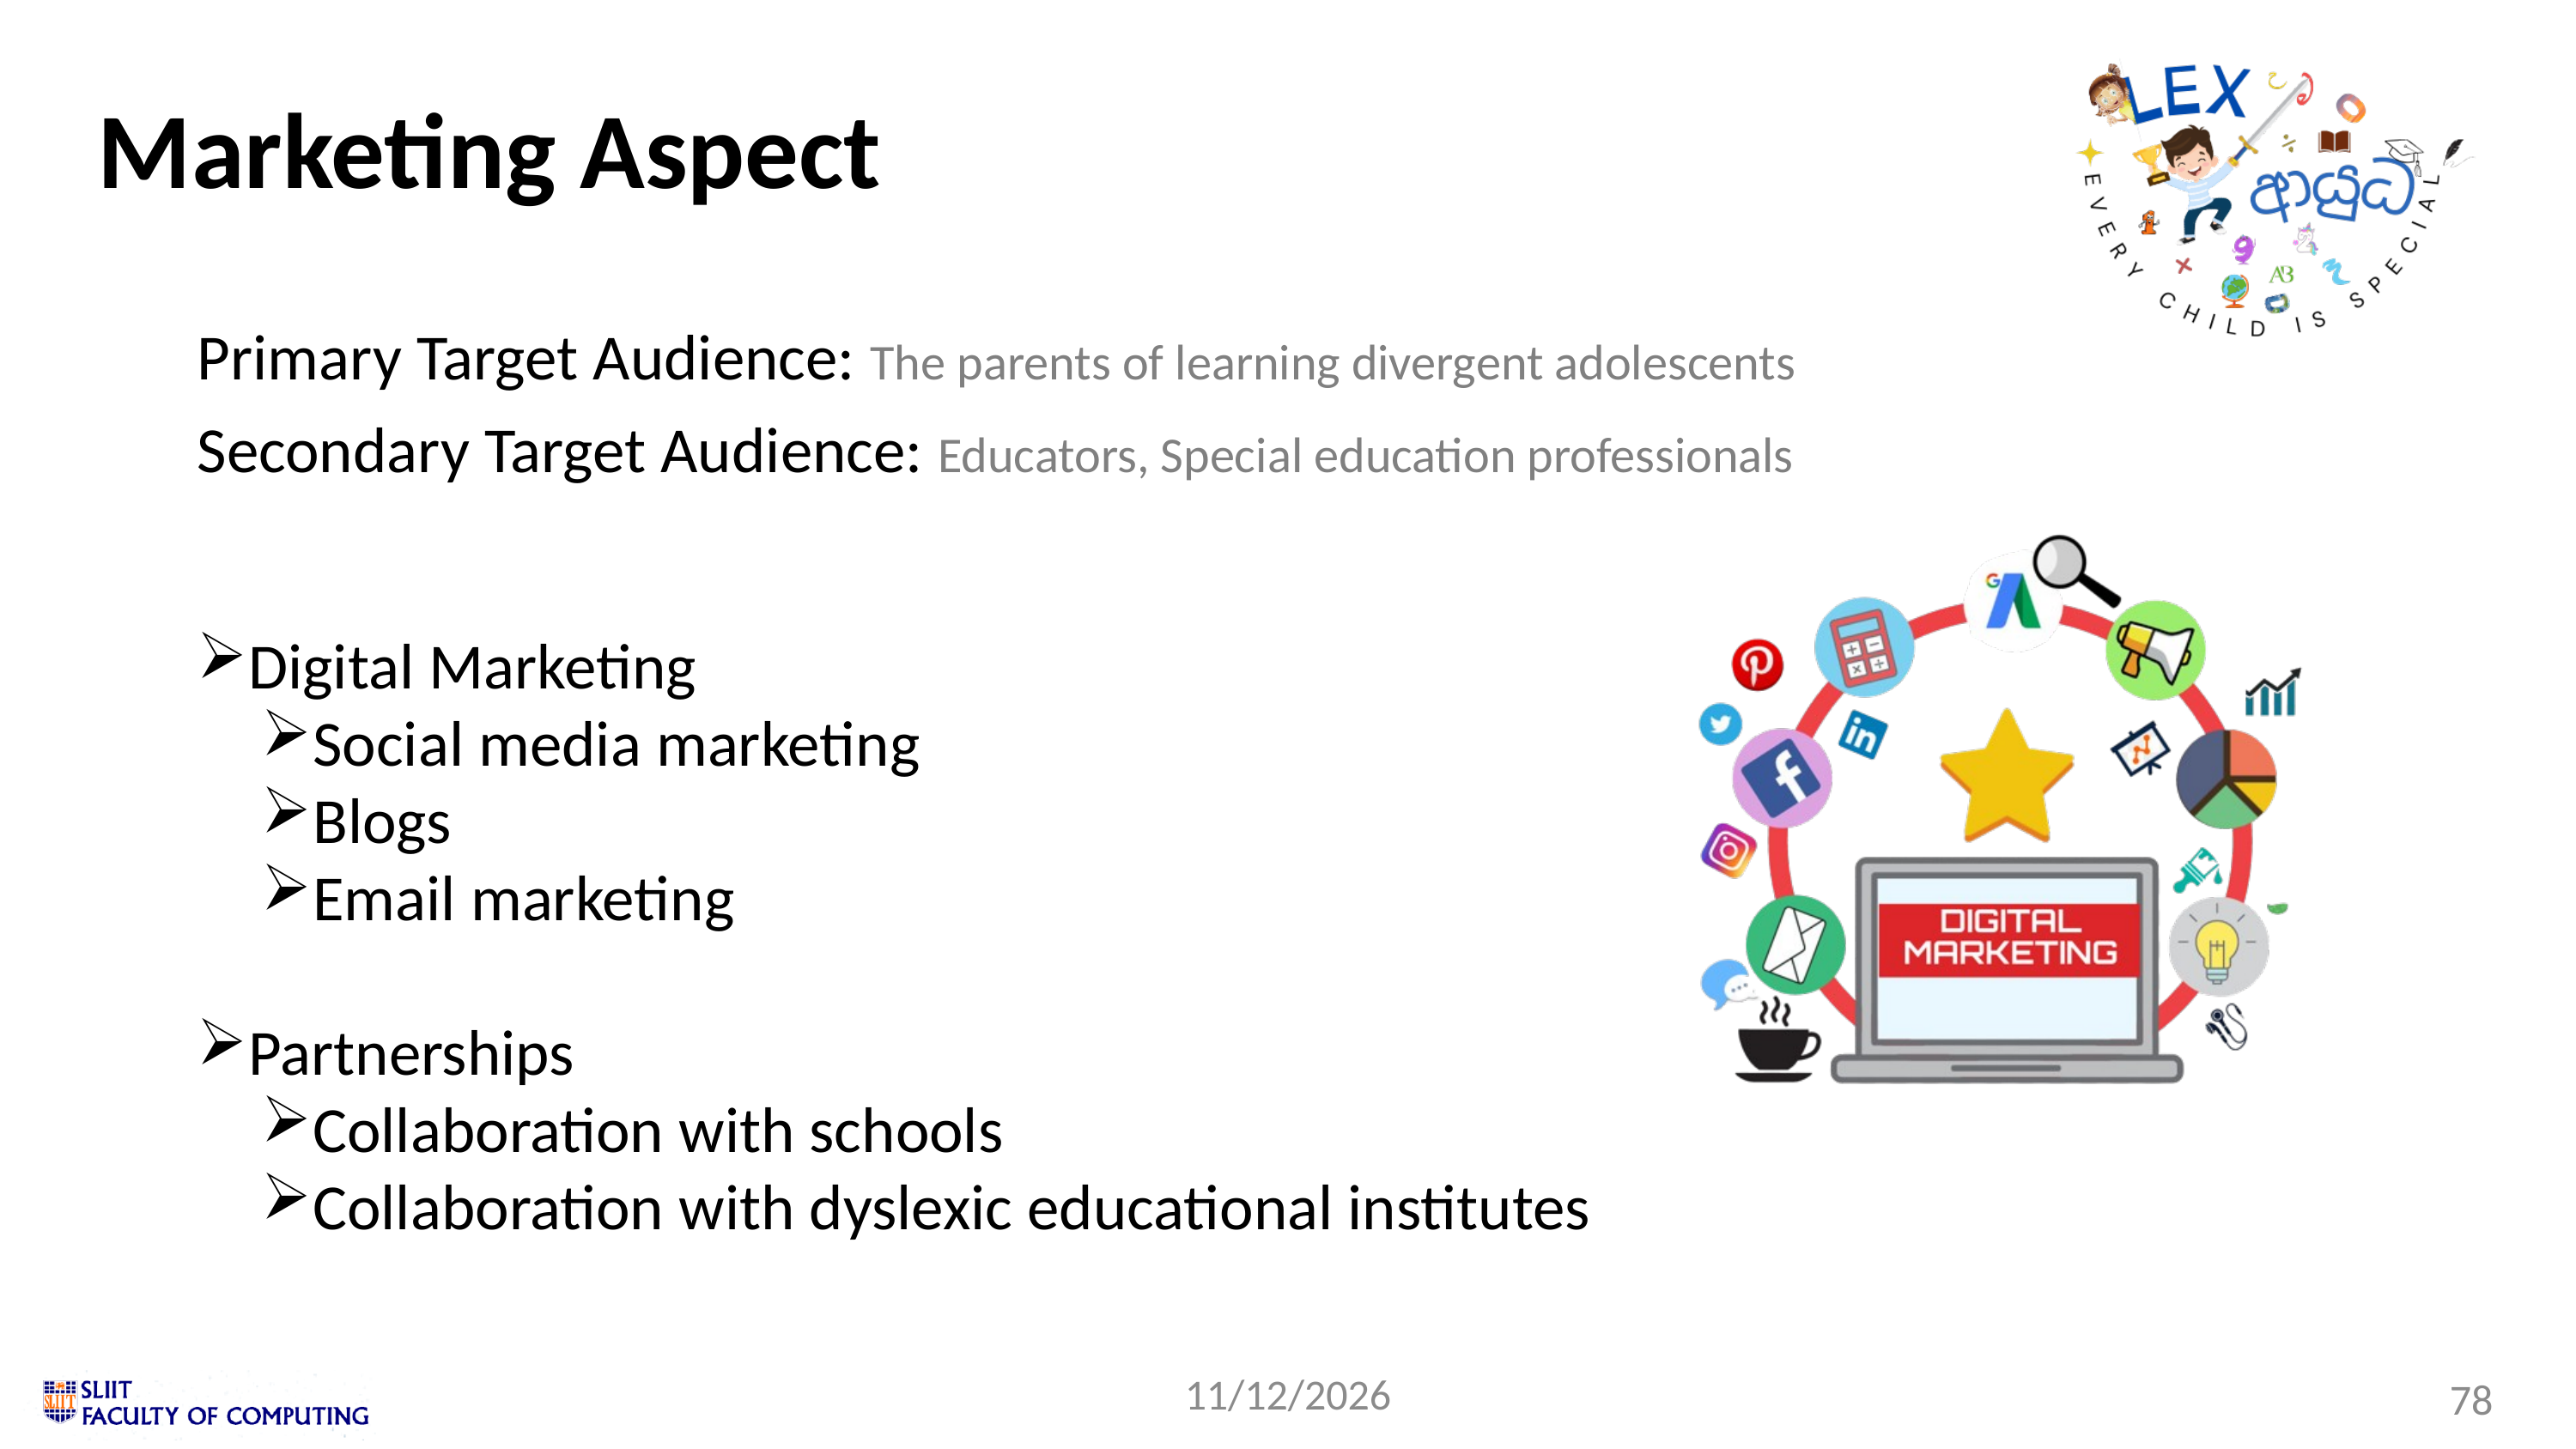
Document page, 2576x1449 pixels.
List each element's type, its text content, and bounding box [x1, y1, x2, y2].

picture [21, 1370, 376, 1440]
text_box Marketing Aspect [85, 74, 1991, 216]
text_box Digital Marketing Social media marketing Blogs Email marketing Partnerships Collaboration with schools Collaboration with dyslexic educational institutes [184, 617, 1707, 1326]
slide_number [998, 1354, 1578, 1432]
text_box Primary Target Audience: The parents of learning divergent adolescents [184, 308, 1846, 399]
picture [1654, 530, 2366, 1163]
picture [2009, 0, 2514, 440]
slide_number 78 [1926, 1359, 2506, 1437]
text_box Secondary Target Audience: Educators, Special education professionals [184, 402, 1846, 493]
